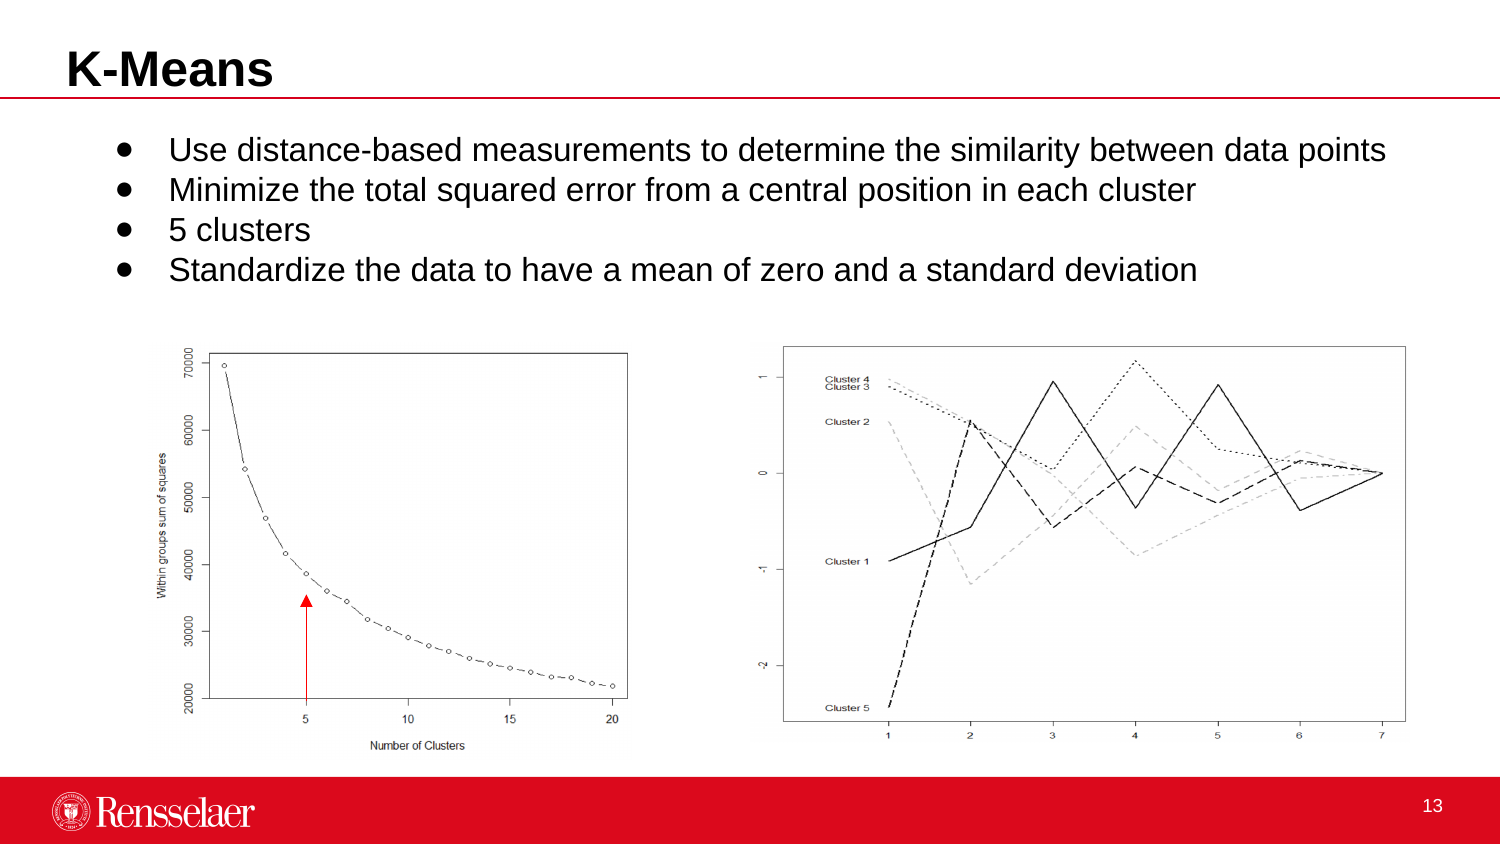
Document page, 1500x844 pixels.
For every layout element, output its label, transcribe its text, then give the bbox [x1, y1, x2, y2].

picture [749, 342, 1410, 743]
text_box Use distance-based measurements to determine the similarity between data points Minimize the total squared error from a central position in each cluster 5 clusters Standardize the data to have a mean of zero and a standard deviation [78, 112, 1422, 243]
title K-Means [51, 19, 1449, 113]
picture [52, 792, 255, 831]
picture [148, 342, 632, 760]
